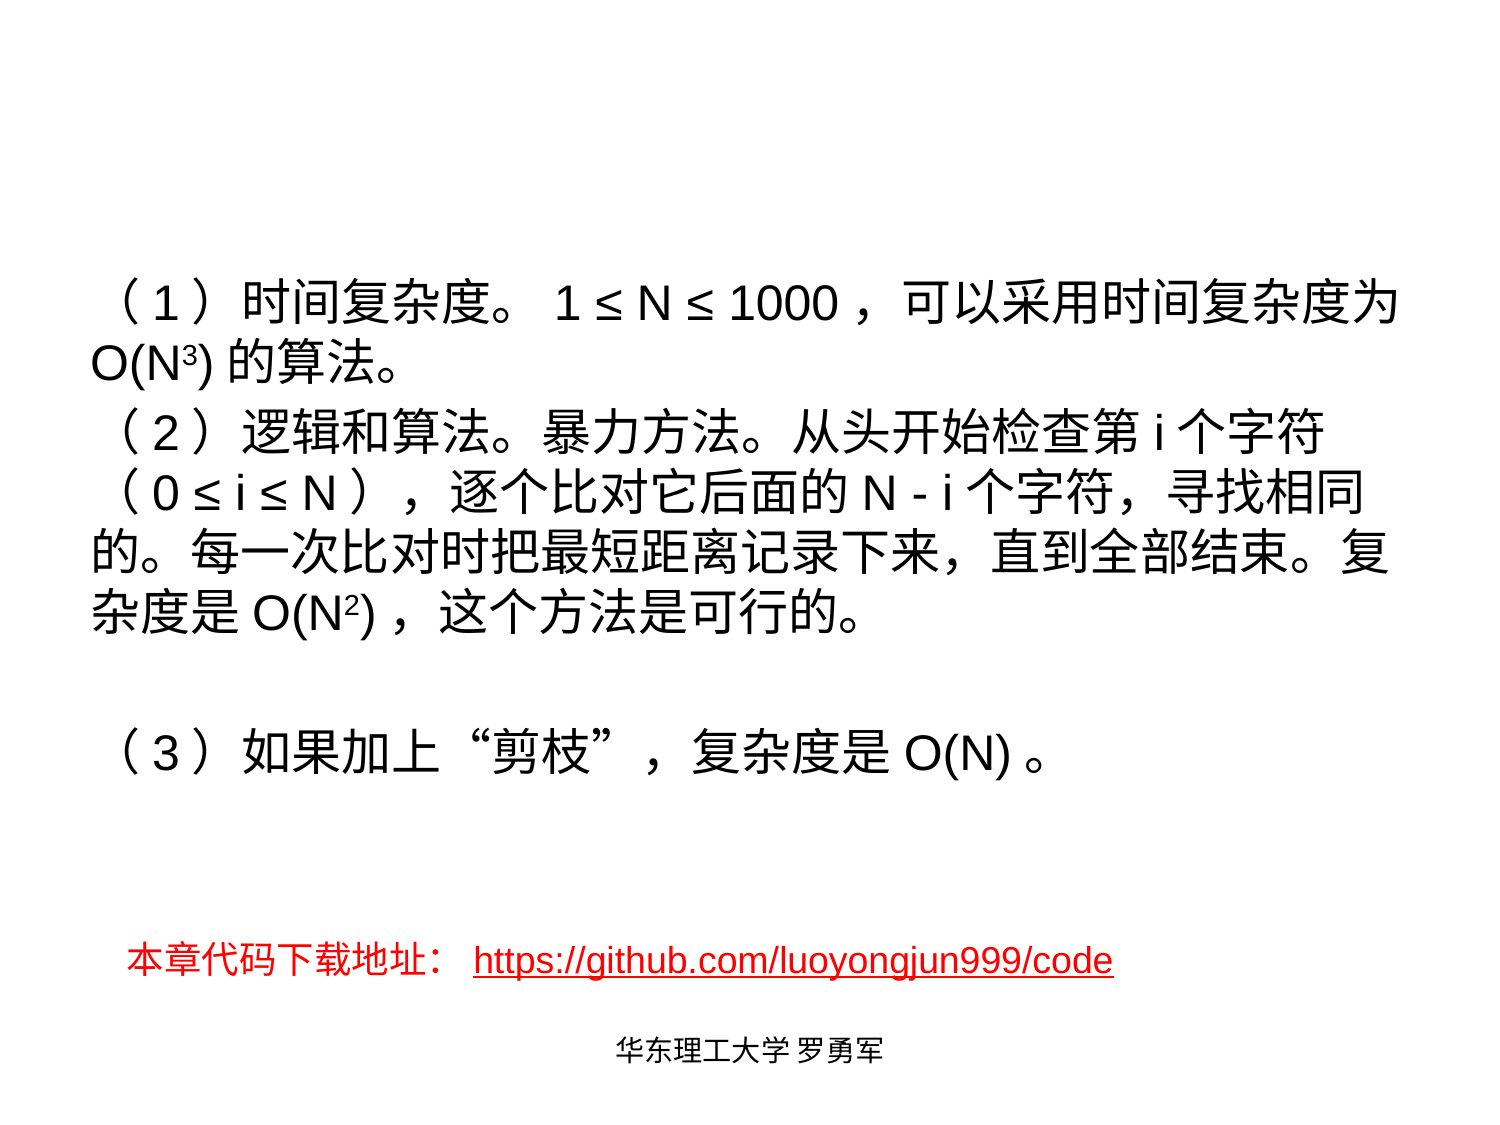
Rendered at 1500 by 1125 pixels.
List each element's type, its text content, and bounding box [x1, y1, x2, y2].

list （1）时间复杂度。1 ≤ N ≤ 1000，可以采用时间复杂度为O(N3)的算法。 （2）逻辑和算法。暴力方法。从头开始检查第i个字符（0 ≤ i ≤ N），逐个比对它后面的N - i个字符，寻找相同的。每一次比对时把最短距离记录下来，直到全部结束。复杂度是O(N2)，这个方法是可行的。 （3）如果加上“剪枝”，复杂度是O(N)。 [75, 262, 1425, 1005]
text_box 本章代码下载地址：https://github.com/luoyongjun999/code [112, 928, 1425, 989]
footer 华东理工大学 罗勇军 [512, 1024, 988, 1103]
